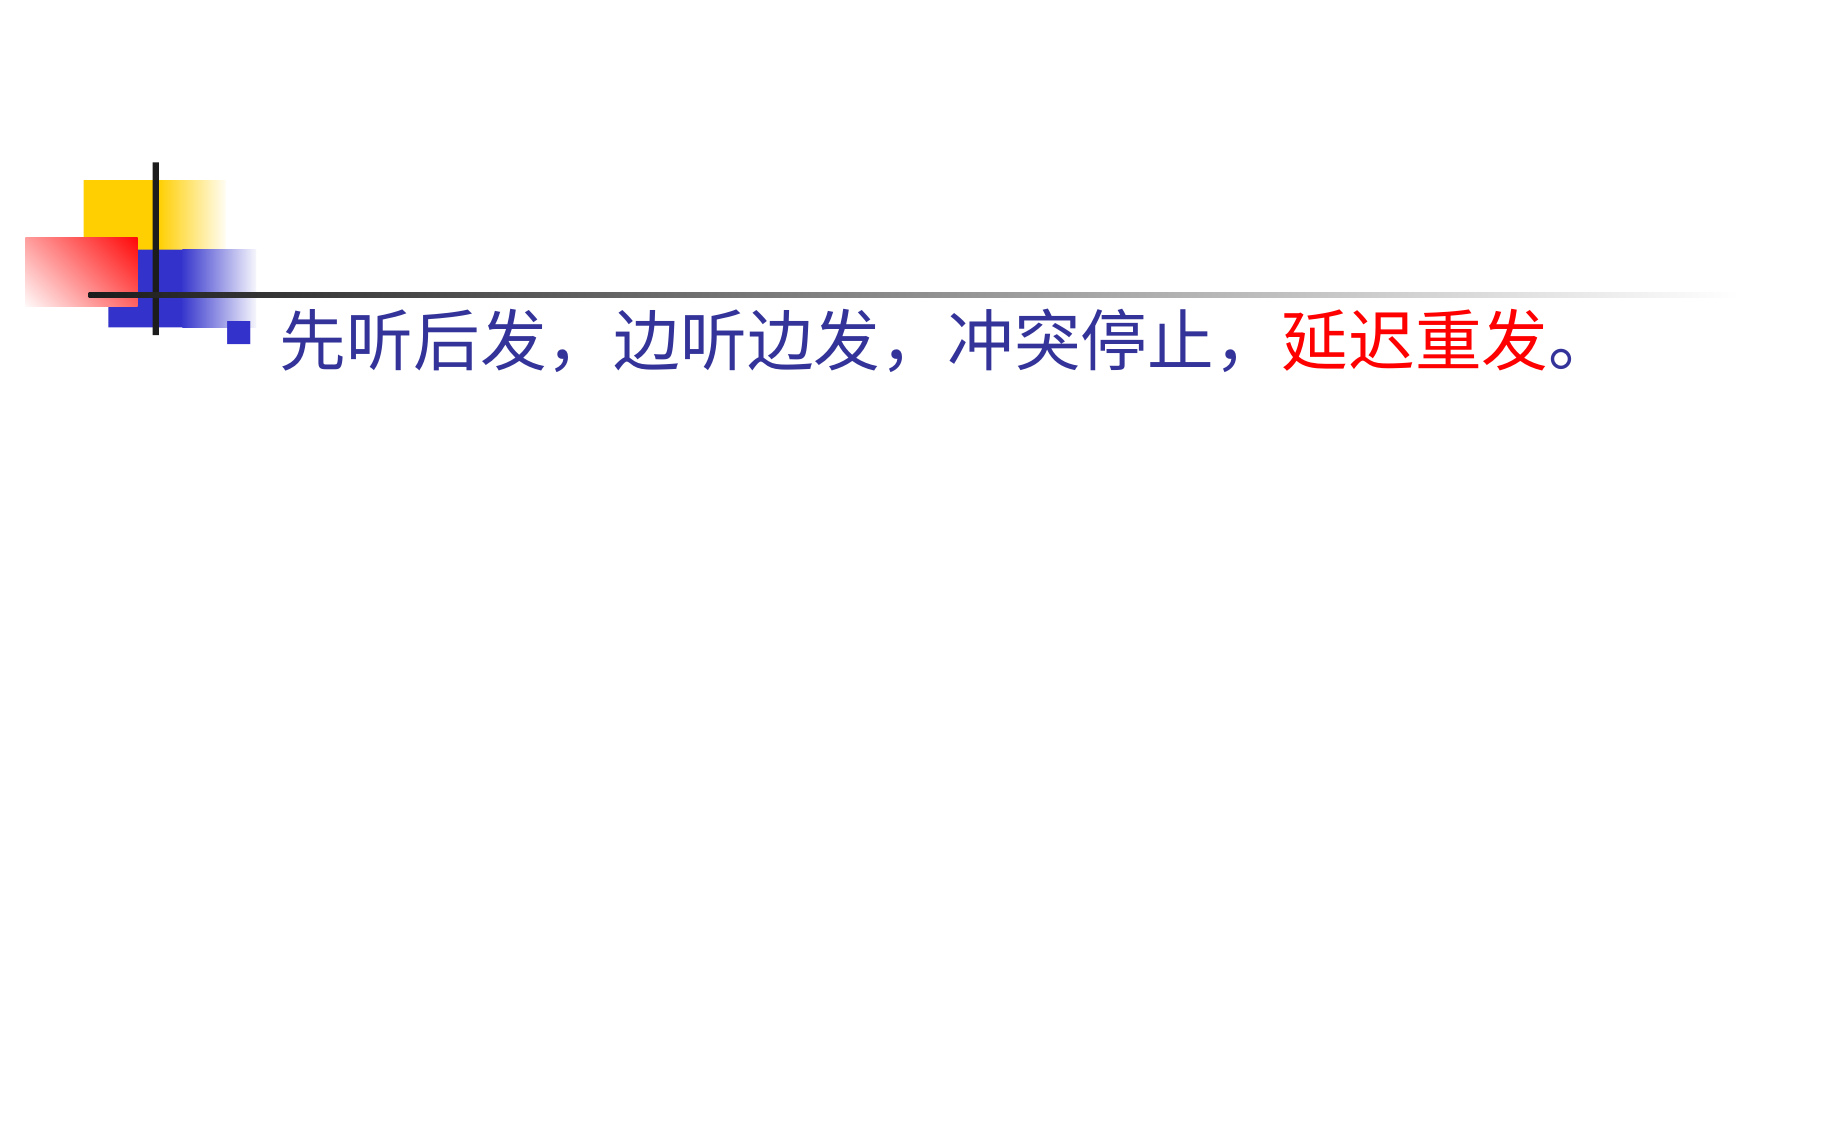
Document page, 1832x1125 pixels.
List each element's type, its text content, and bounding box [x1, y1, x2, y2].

list 先听后发，边听边发，冲突停止，延迟重发。 [208, 290, 1766, 966]
